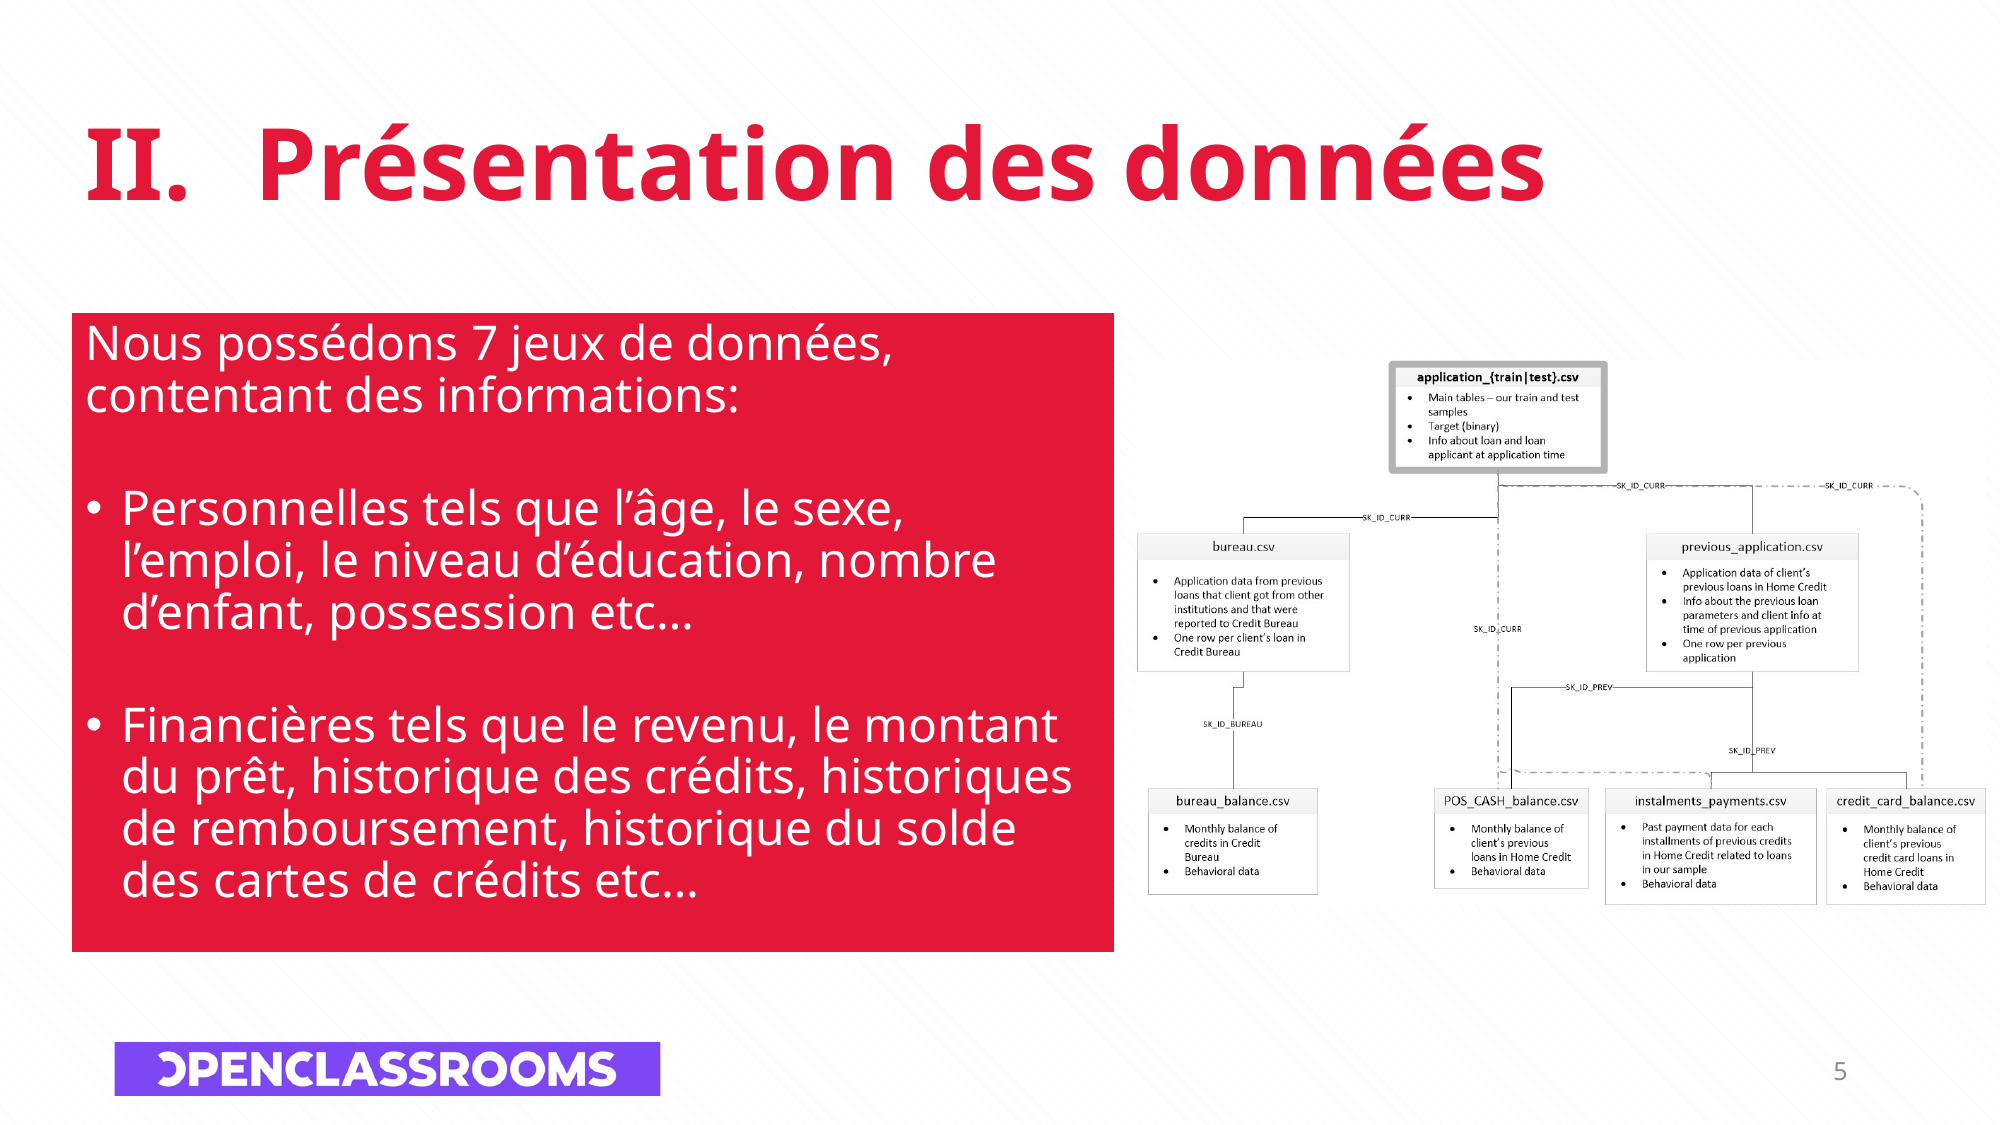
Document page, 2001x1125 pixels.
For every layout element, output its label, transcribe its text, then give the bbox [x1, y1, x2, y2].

slide_number 5 [1412, 1042, 1863, 1103]
picture [1137, 360, 1986, 905]
title Présentation des données [70, 59, 1863, 278]
list Nous possédons 7 jeux de données, contentant des informations: Personnelles tels que l’âge, le sexe, l’emploi, le niveau d’éducation, nombre d’enfant, possession etc… Financières tels que le revenu, le montant du prêt, historique des crédits, historiques de remboursement, historique du solde des cartes de crédits etc… [69, 310, 1117, 955]
picture [114, 1042, 661, 1096]
